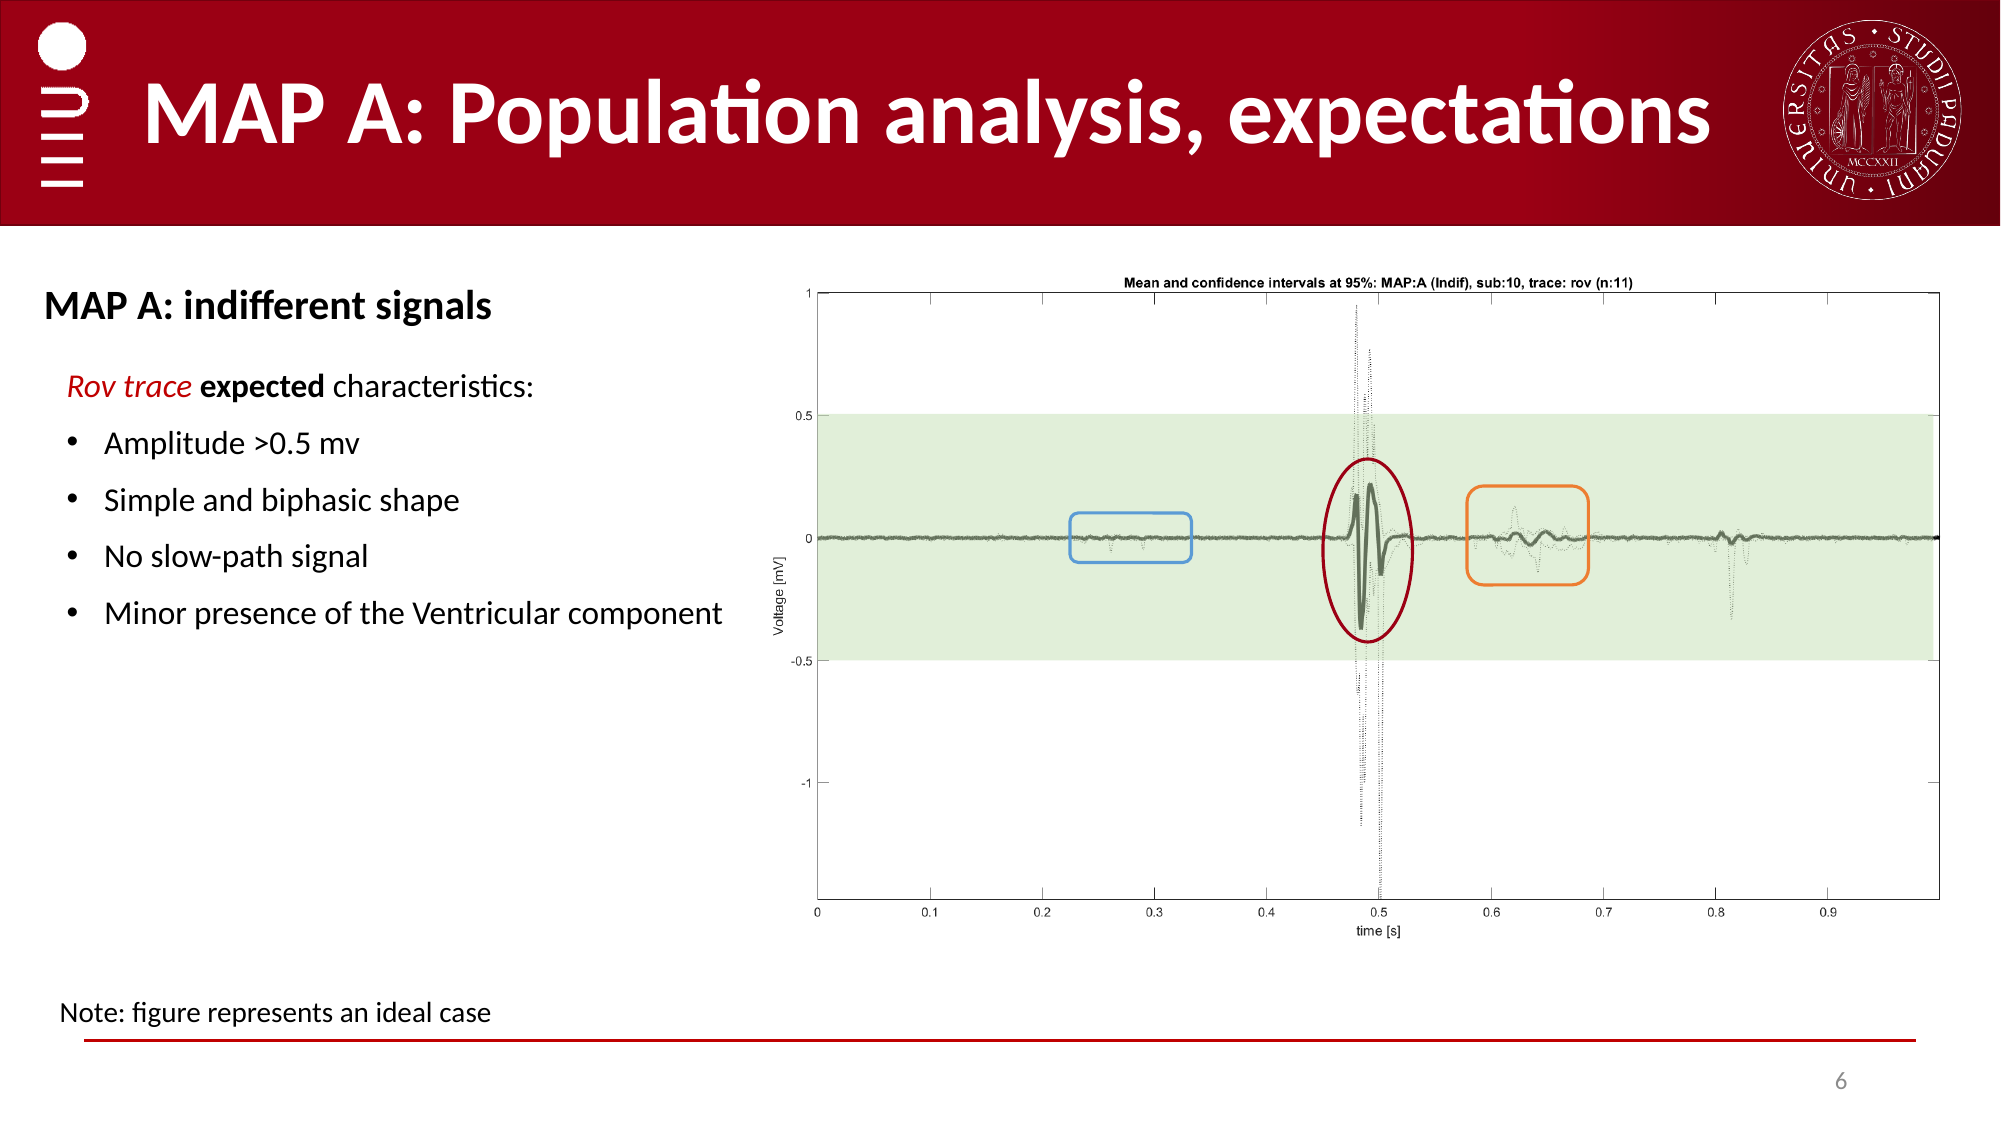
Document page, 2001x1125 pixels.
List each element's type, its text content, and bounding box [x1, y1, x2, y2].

title MAP A: Population analysis, expectations [127, 15, 1778, 213]
text_box Note: figure represents an ideal case [44, 989, 800, 1039]
list Rov trace expected characteristics: Amplitude >0.5 mv Simple and biphasic shape No slow-path signal Minor presence of the Ventricular component [51, 361, 758, 661]
slide_number 6 [1412, 1049, 1863, 1110]
picture [1783, 20, 1963, 200]
text_box MAP A: indifferent signals [29, 276, 612, 333]
picture [758, 260, 1949, 947]
